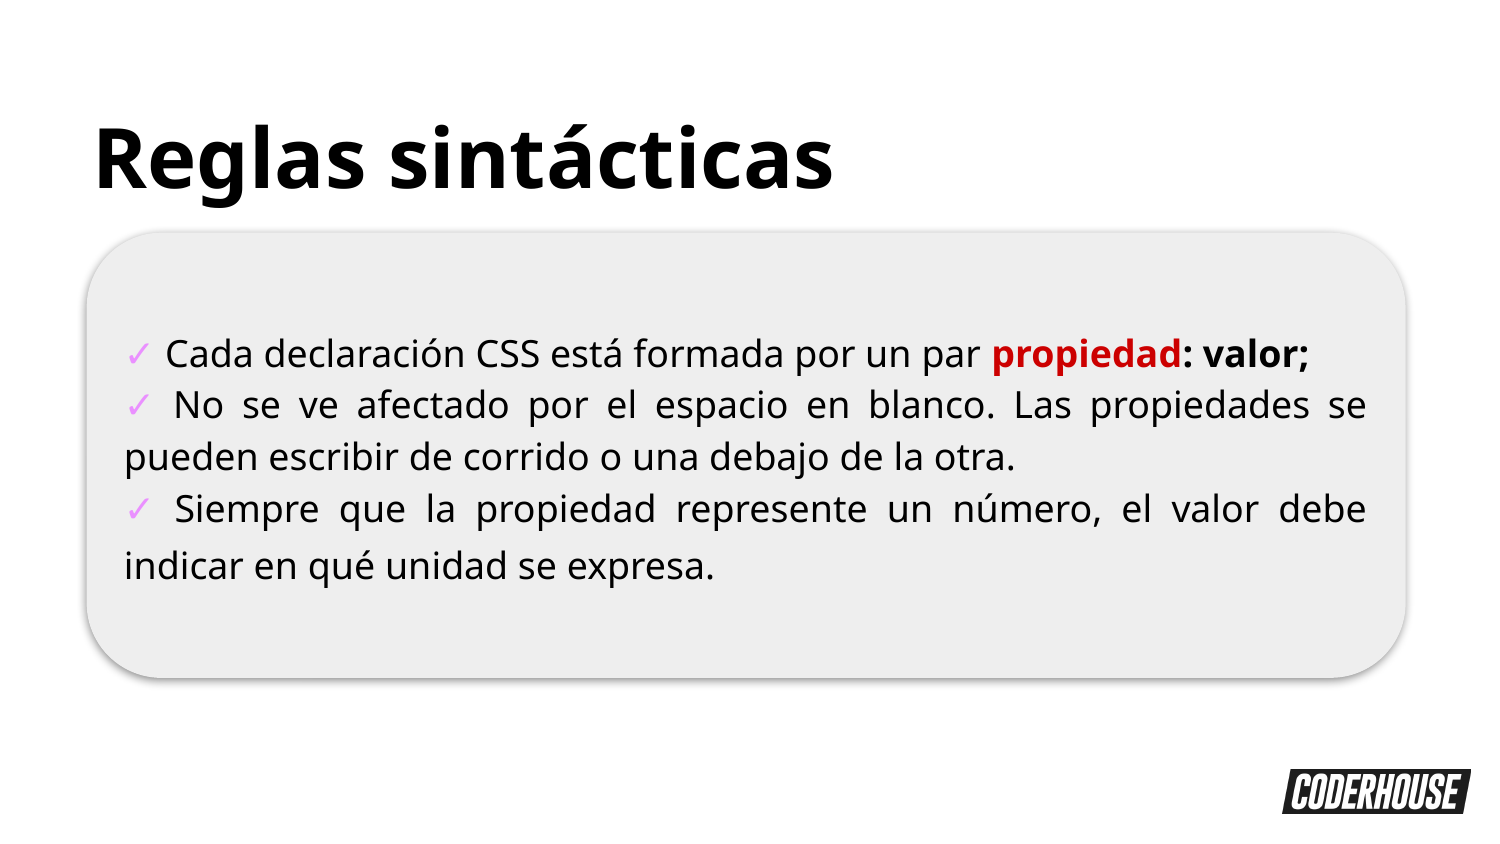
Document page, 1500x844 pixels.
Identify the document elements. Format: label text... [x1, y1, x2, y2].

picture [1281, 769, 1471, 814]
text_box Reglas sintácticas [77, 101, 1414, 222]
text_box ✓ Cada declaración CSS está formada por un par propiedad: valor; ✓ No se ve afectado por el espacio en blanco. Las propiedades se pueden escribir de corrido o una debajo de la otra. ✓ Siempre que la propiedad represente un número, el valor debe indicar en qué unidad se expresa. [87, 233, 1405, 678]
